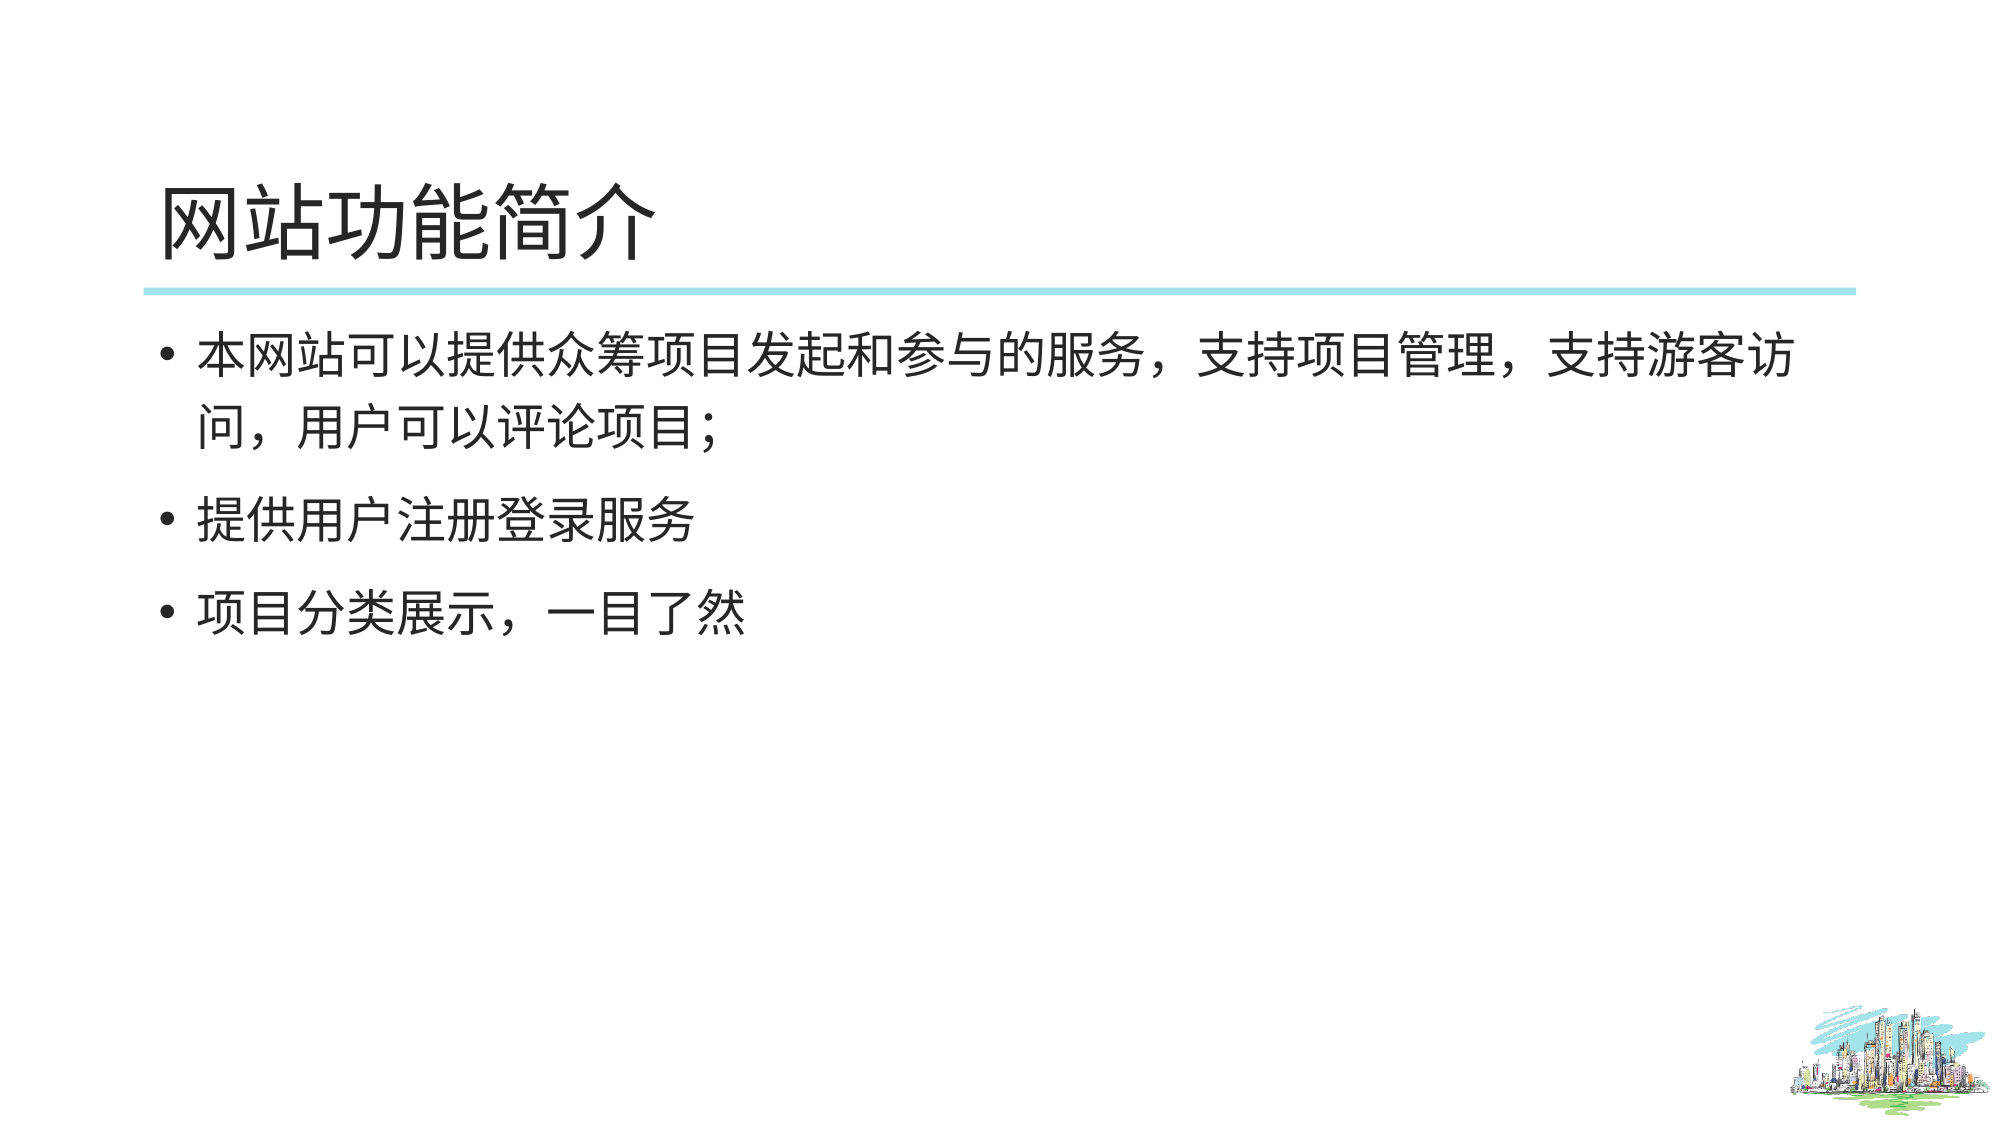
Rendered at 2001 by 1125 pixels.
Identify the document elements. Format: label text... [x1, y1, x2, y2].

title 网站功能简介 [143, 54, 1857, 280]
picture [1780, 952, 2000, 1125]
list 本网站可以提供众筹项目发起和参与的服务，支持项目管理，支持游客访问，用户可以评论项目； 提供用户注册登录服务 项目分类展示，一目了然 [143, 303, 1857, 1013]
